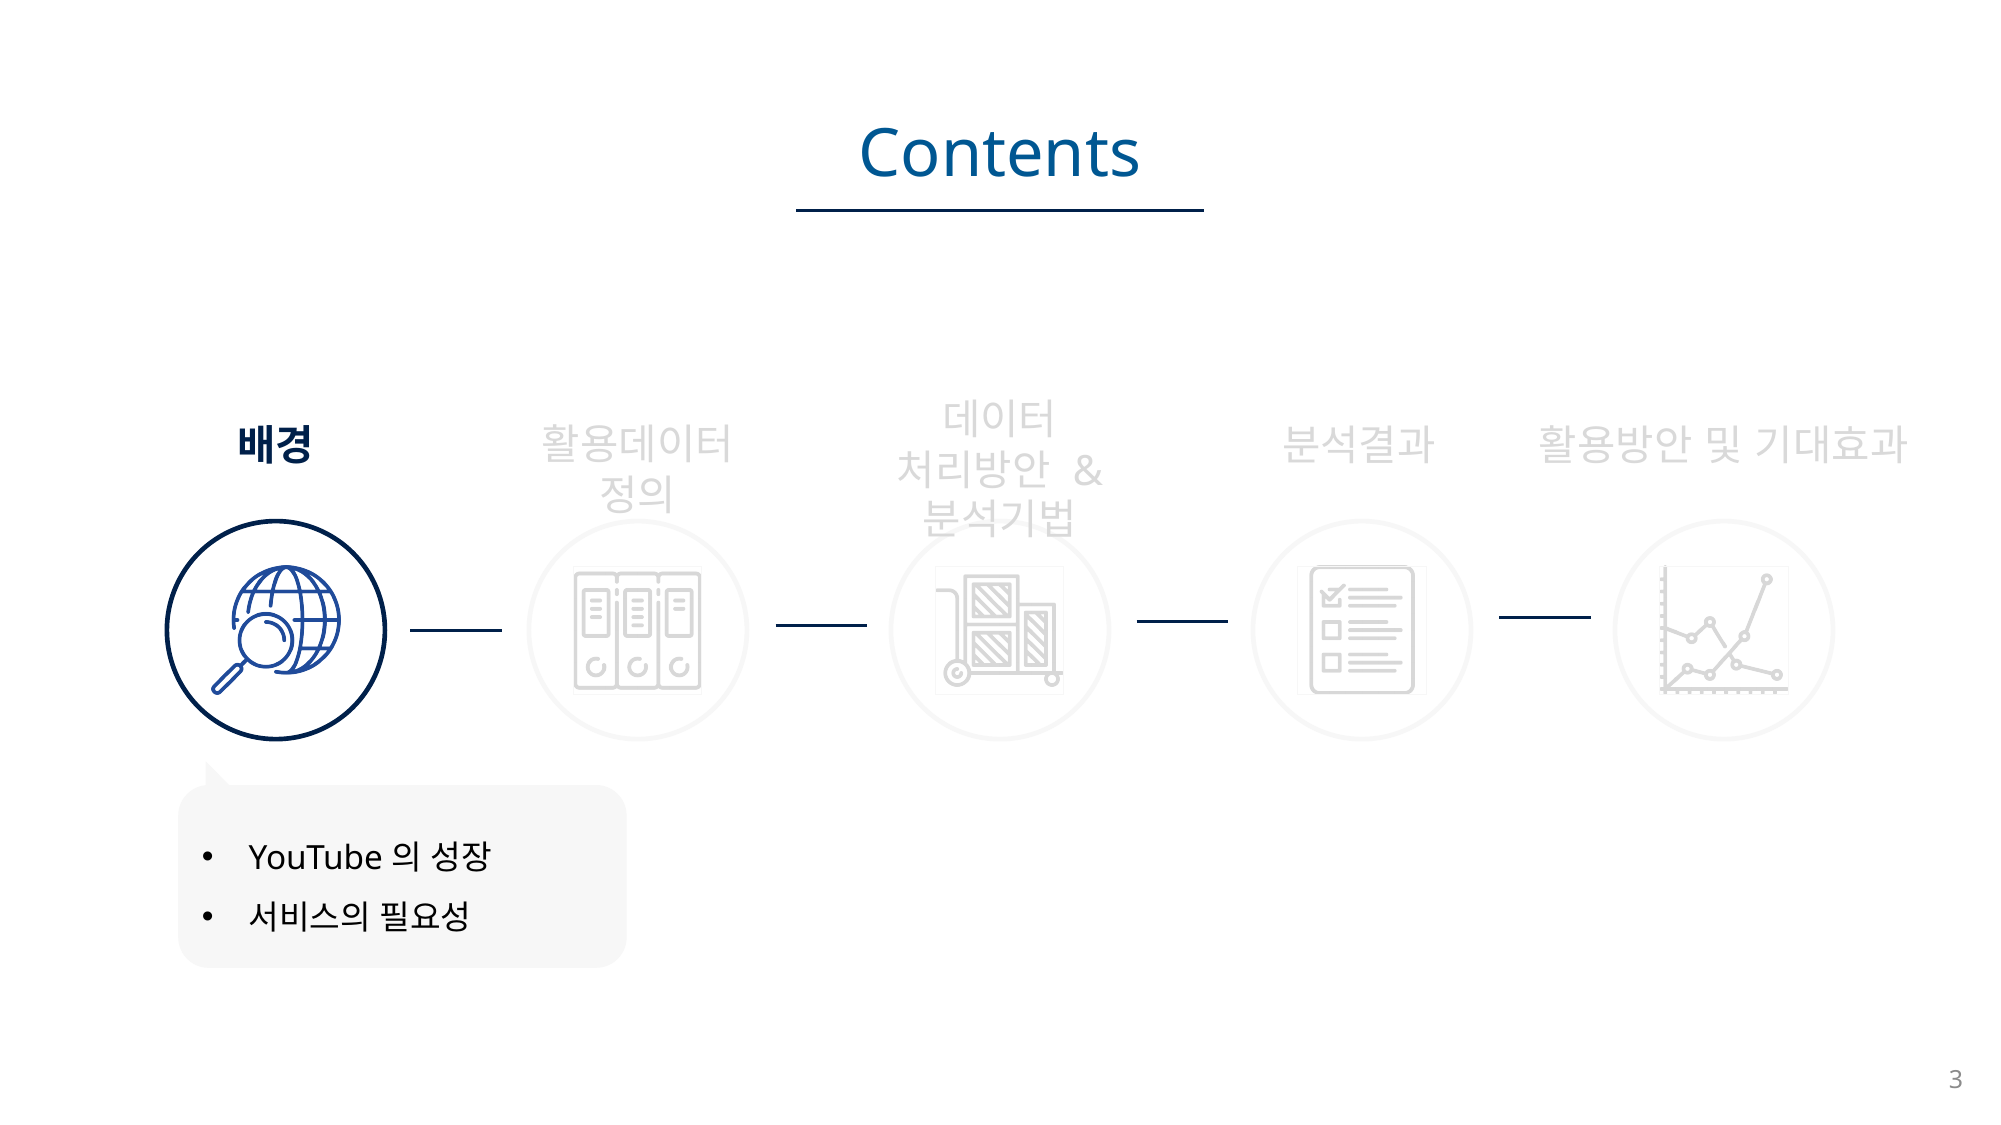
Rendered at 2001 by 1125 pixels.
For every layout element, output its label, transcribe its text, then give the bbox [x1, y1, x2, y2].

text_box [166, 521, 385, 740]
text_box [410, 385, 1926, 740]
slide_number 3 [1884, 1050, 1978, 1111]
title Contents [369, 93, 1631, 197]
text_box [178, 761, 627, 968]
text_box 배경 [178, 411, 374, 476]
